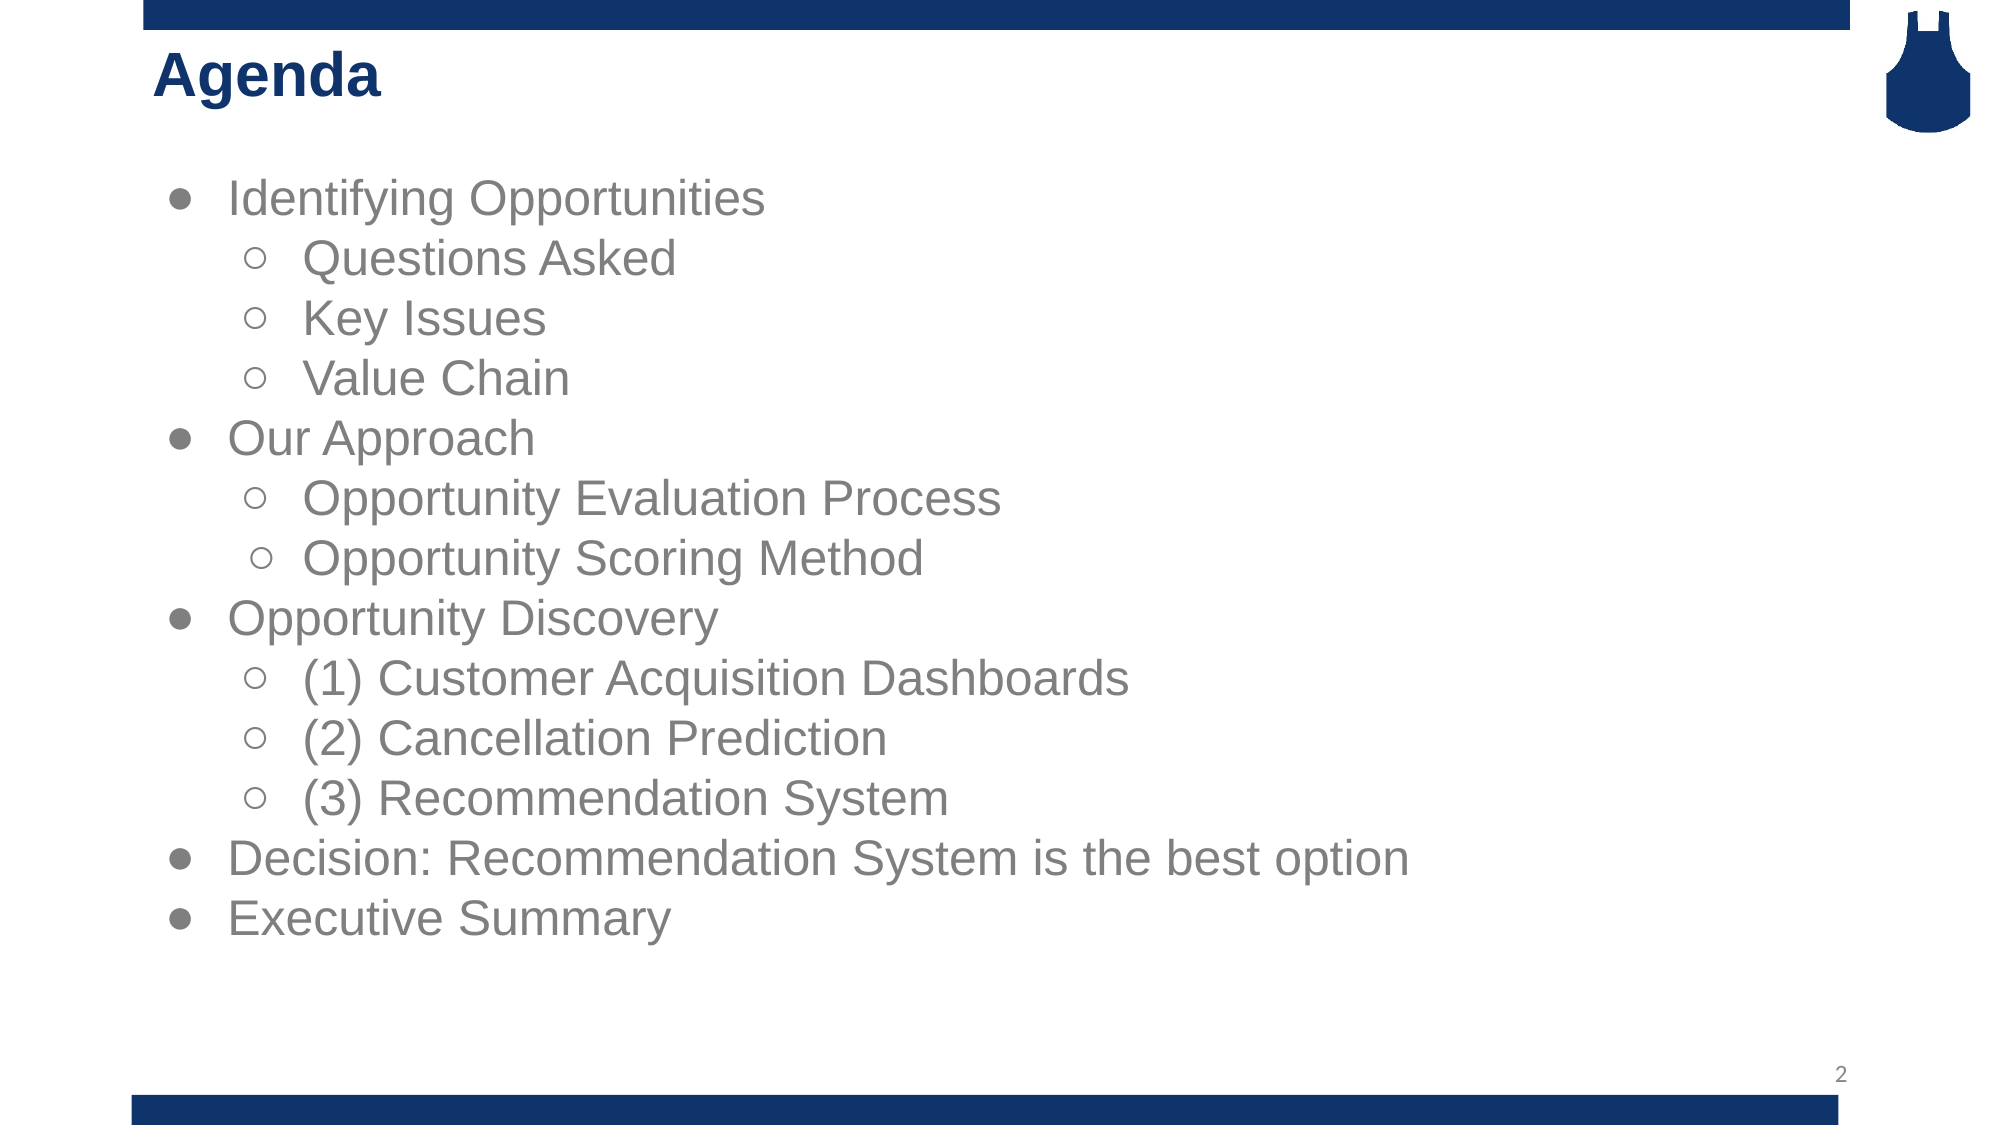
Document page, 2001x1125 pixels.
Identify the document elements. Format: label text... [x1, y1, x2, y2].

picture [1856, 0, 2000, 144]
list Identifying Opportunities Questions Asked Key Issues Value Chain Our Approach Opportunity Evaluation Process Opportunity Scoring Method Opportunity Discovery (1) Customer Acquisition Dashboards (2) Cancellation Prediction (3) Recommendation System Decision: Recommendation System is the best option Executive Summary [137, 158, 1863, 1014]
slide_number 2 [1412, 1042, 1863, 1103]
text_box [143, 0, 1850, 30]
text_box [131, 1094, 1839, 1125]
title Agenda [137, 34, 1851, 119]
